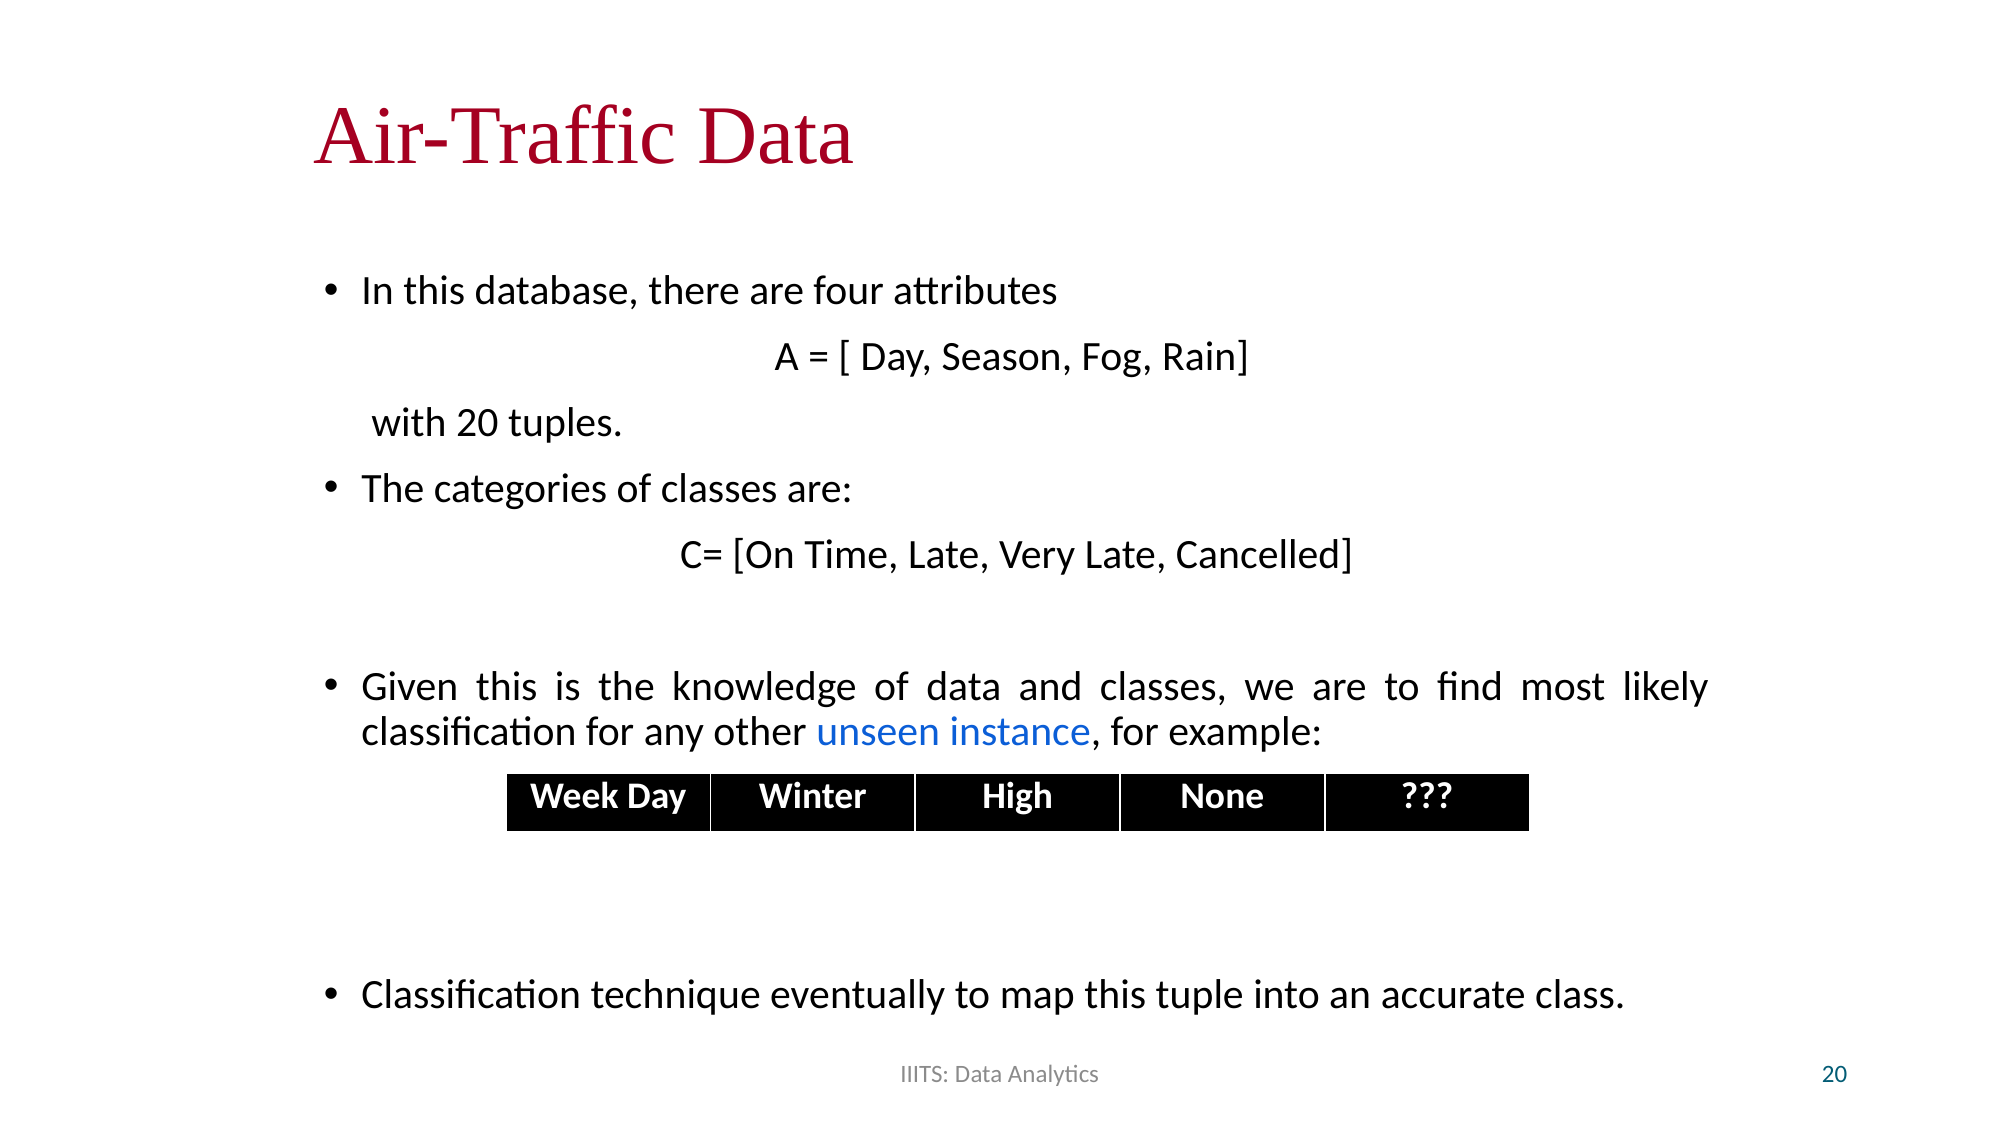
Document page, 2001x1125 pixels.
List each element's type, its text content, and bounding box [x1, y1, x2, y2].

footer IIITS: Data Analytics [662, 1042, 1338, 1103]
table_header Winter [711, 774, 914, 831]
table_header High [916, 774, 1119, 831]
table_header None [1121, 774, 1324, 831]
title Air-Traffic Data [298, 42, 1681, 231]
table_header Week Day [507, 774, 710, 831]
slide_number 20 [1412, 1042, 1863, 1103]
list In this database, there are four attributes A = [ Day, Season, Fog, Rain] with 20 tuples. The categories of classes are: C= [On Time, Late, Very Late, Cancelled] Given this is the knowledge of data and classes, we are to find most likely classification for any other unseen instance, for example: Classification technique eventually to map this tuple into an accurate class. [308, 261, 1725, 1038]
table_header ??? [1326, 774, 1529, 831]
